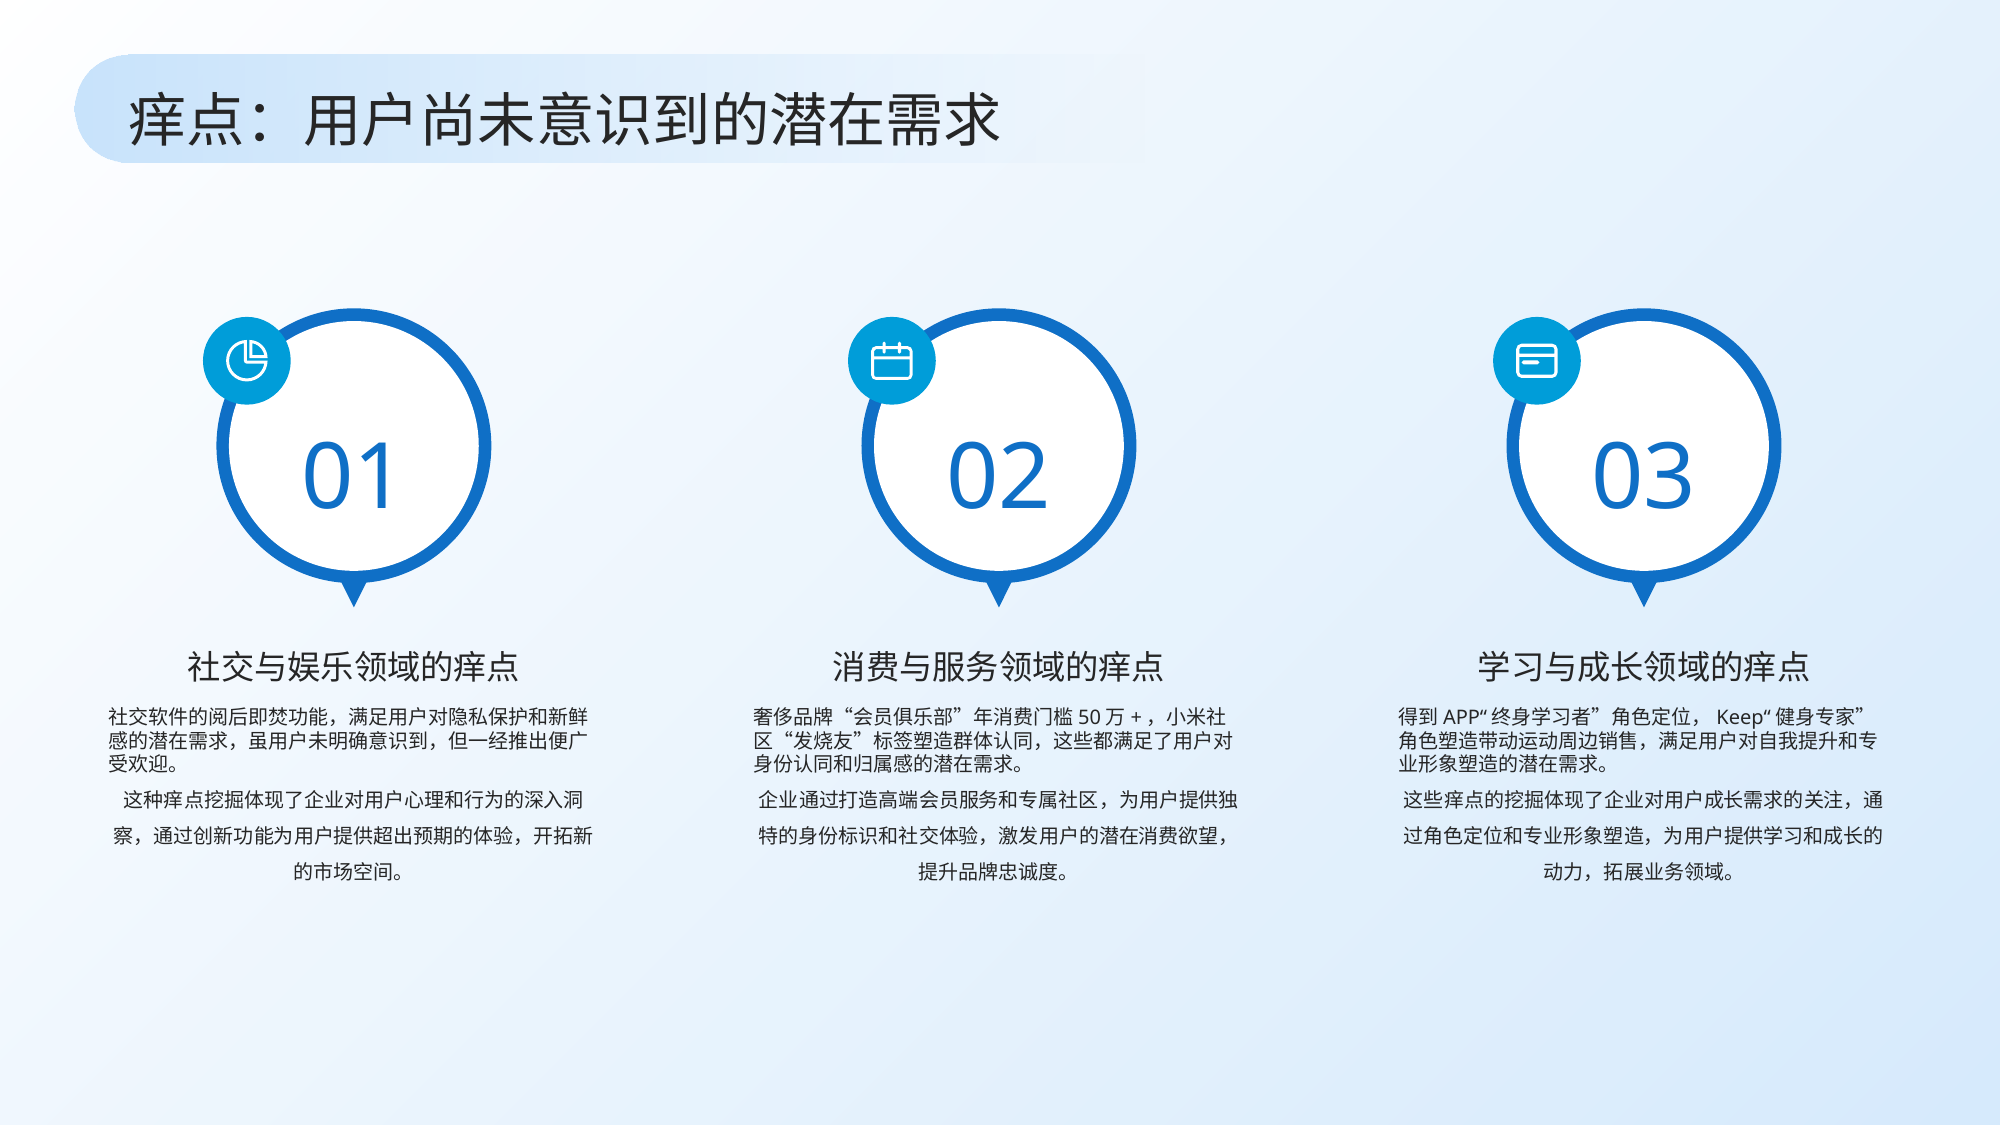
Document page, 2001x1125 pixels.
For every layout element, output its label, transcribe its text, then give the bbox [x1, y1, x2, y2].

text_box [202, 316, 291, 405]
text_box [226, 339, 268, 382]
text_box [74, 54, 1404, 163]
text_box 03 [1569, 383, 1719, 530]
text_box [0, 0, 2000, 1125]
text_box [228, 321, 479, 571]
text_box 社交软件的阅后即焚功能，满足用户对隐私保护和新鲜感的潜在需求，虽用户未明确意识到，但一经推出便广受欢迎。 这种痒点挖掘体现了企业对用户心理和行为的深入洞察，通过创新功能为用户提供超出预期的体验，开拓新的市场空间。 [108, 704, 600, 898]
text_box [861, 308, 1137, 608]
text_box [1506, 308, 1782, 608]
text_box 01 [279, 383, 429, 530]
text_box [871, 341, 913, 380]
text_box [848, 316, 936, 405]
text_box 学习与成长领域的痒点 [1398, 626, 1891, 694]
text_box 痒点：用户尚未意识到的潜在需求 [128, 76, 1879, 154]
text_box [874, 321, 1124, 571]
text_box [216, 308, 492, 608]
text_box 消费与服务领域的痒点 [753, 626, 1245, 694]
text_box [1493, 316, 1581, 405]
text_box 得到APP“终身学习者”角色定位，Keep“健身专家”角色塑造带动运动周边销售，满足用户对自我提升和专业形象塑造的潜在需求。 这些痒点的挖掘体现了企业对用户成长需求的关注，通过角色定位和专业形象塑造，为用户提供学习和成长的动力，拓展业务领域。 [1398, 704, 1890, 898]
text_box 社交与娱乐领域的痒点 [108, 626, 600, 694]
text_box 奢侈品牌“会员俱乐部”年消费门槛50万+，小米社区“发烧友”标签塑造群体认同，这些都满足了用户对身份认同和归属感的潜在需求。 企业通过打造高端会员服务和专属社区，为用户提供独特的身份标识和社交体验，激发用户的潜在消费欲望，提升品牌忠诚度。 [753, 704, 1245, 898]
text_box 02 [924, 383, 1074, 530]
text_box [1519, 321, 1769, 571]
text_box [1516, 343, 1558, 378]
